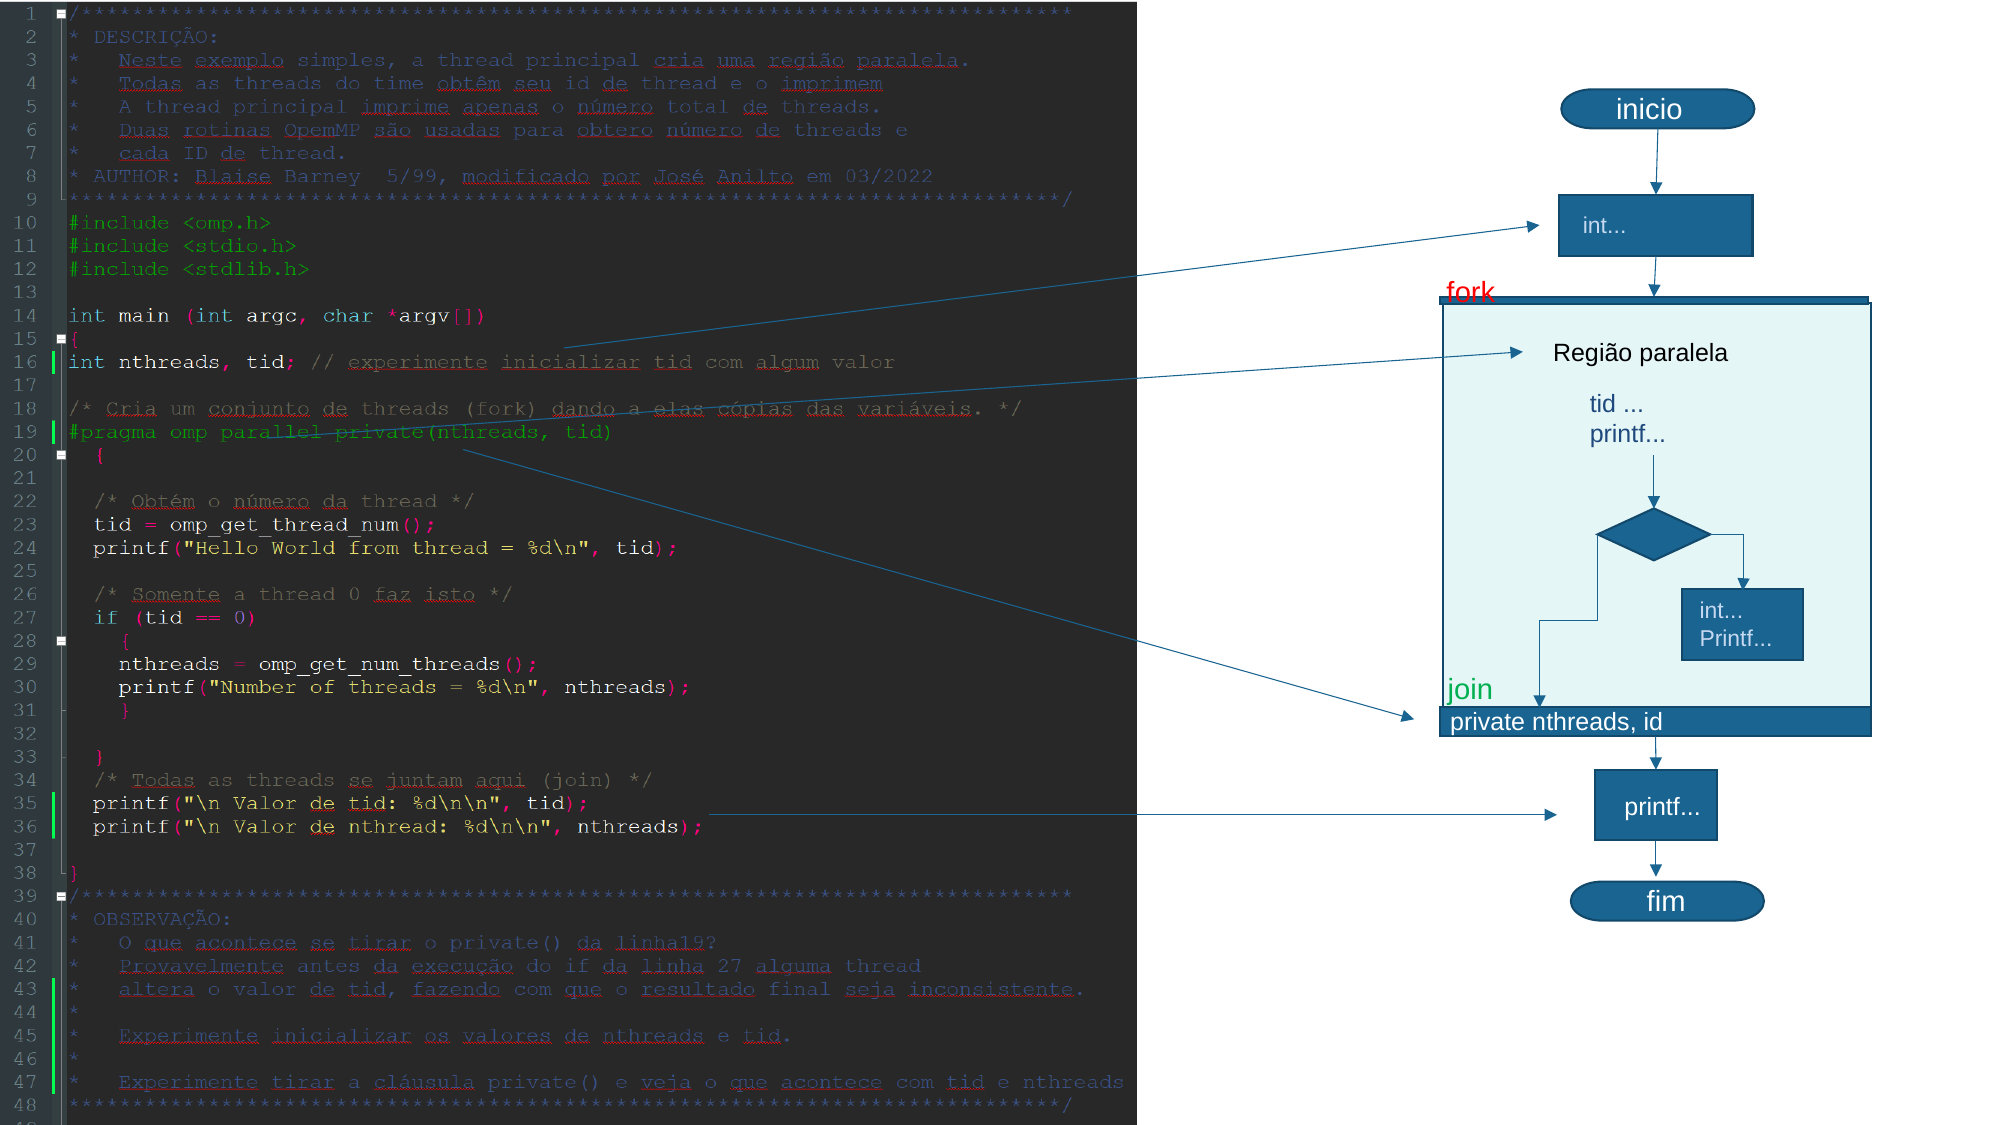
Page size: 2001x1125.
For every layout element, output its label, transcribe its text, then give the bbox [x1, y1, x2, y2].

text_box [1442, 302, 1872, 706]
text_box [1481, 591, 1656, 650]
text_box int... [1568, 203, 1716, 246]
text_box [1679, 706, 1872, 737]
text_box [563, 225, 1540, 348]
text_box [1598, 507, 1712, 562]
picture [0, 0, 1137, 1125]
text_box [1681, 588, 1804, 661]
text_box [1710, 534, 1743, 591]
text_box [1560, 88, 1601, 130]
text_box private nthreads, id [1435, 698, 1679, 743]
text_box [463, 449, 1415, 720]
text_box Região paralela [1538, 329, 1747, 374]
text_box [1570, 875, 1765, 926]
text_box [1734, 89, 1756, 129]
text_box tid ... printf... [1575, 380, 1733, 455]
text_box [1594, 769, 1718, 841]
text_box fork [1540, 266, 1547, 316]
text_box join [1433, 662, 1523, 713]
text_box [267, 351, 1523, 438]
text_box int... Printf... [1684, 588, 1833, 659]
text_box printf... [1609, 783, 1717, 829]
text_box inicio [1601, 82, 1734, 133]
text_box [1558, 194, 1754, 257]
text_box [1547, 296, 1869, 305]
